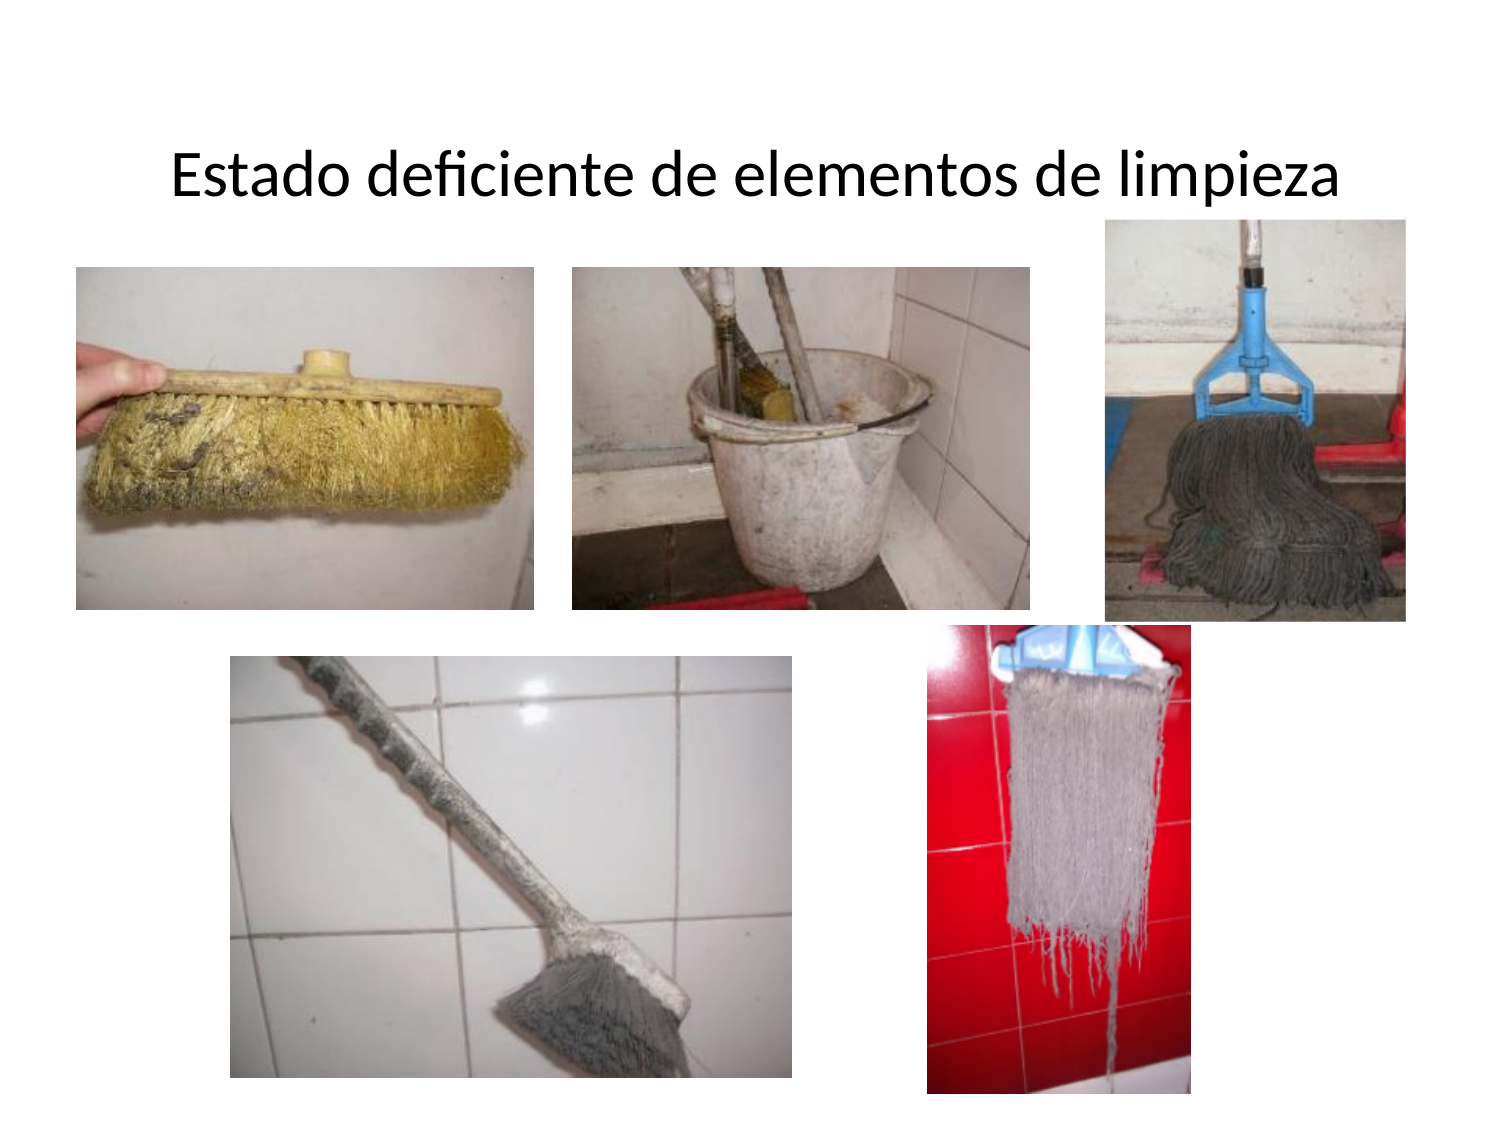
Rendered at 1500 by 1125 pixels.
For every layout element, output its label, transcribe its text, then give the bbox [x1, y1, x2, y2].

picture [230, 656, 792, 1078]
picture [1054, 220, 1456, 621]
picture [76, 267, 534, 610]
title Estado deficiente de elementos de limpieza [88, 66, 1424, 284]
picture [927, 625, 1191, 1094]
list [572, 267, 1030, 610]
